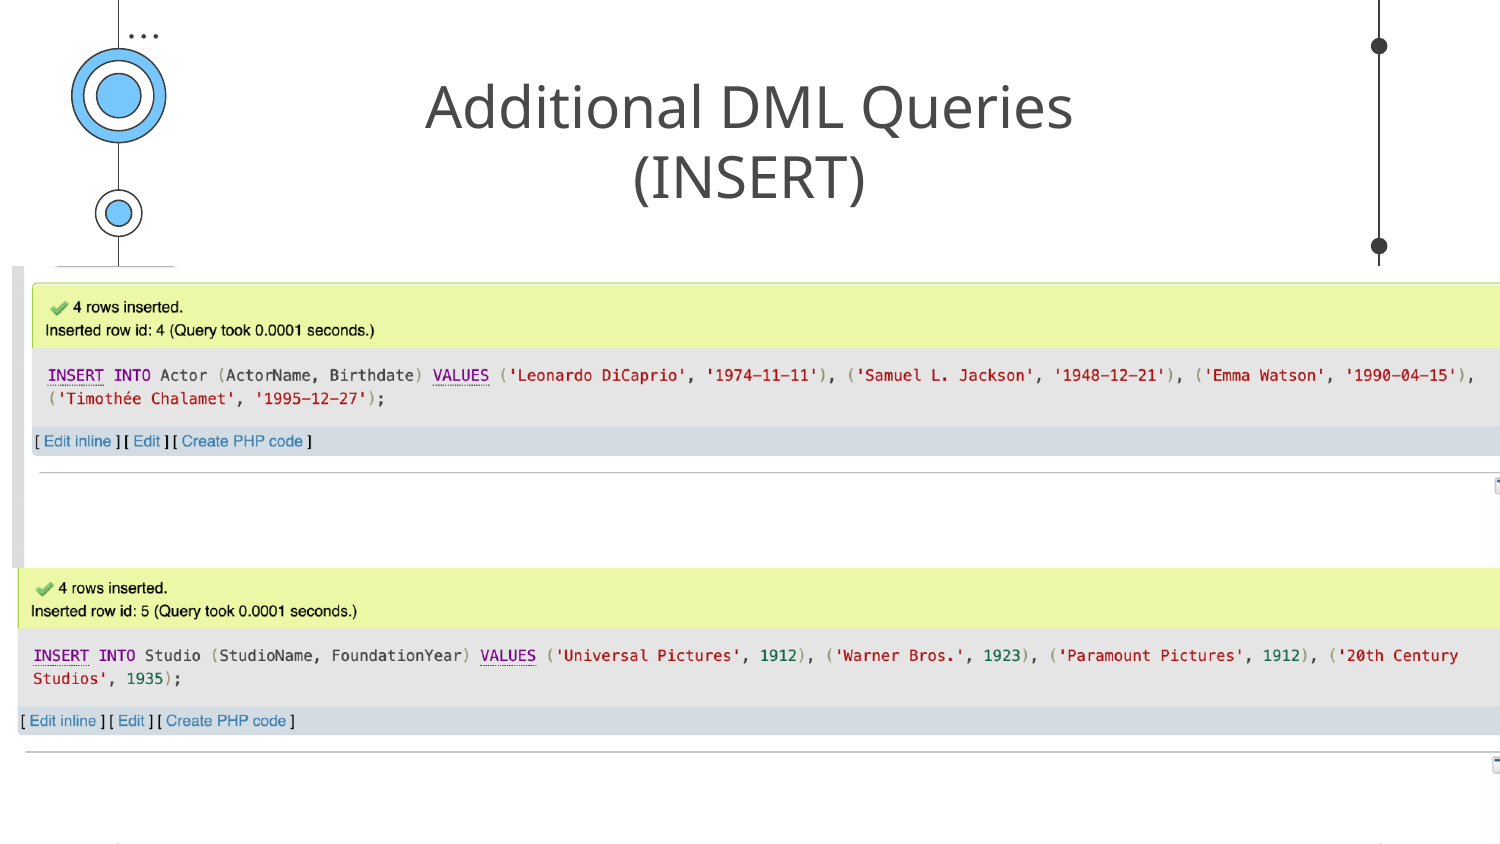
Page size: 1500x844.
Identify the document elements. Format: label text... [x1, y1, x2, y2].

picture [12, 266, 1500, 844]
title Additional DML Queries (INSERT) [352, 55, 1148, 150]
